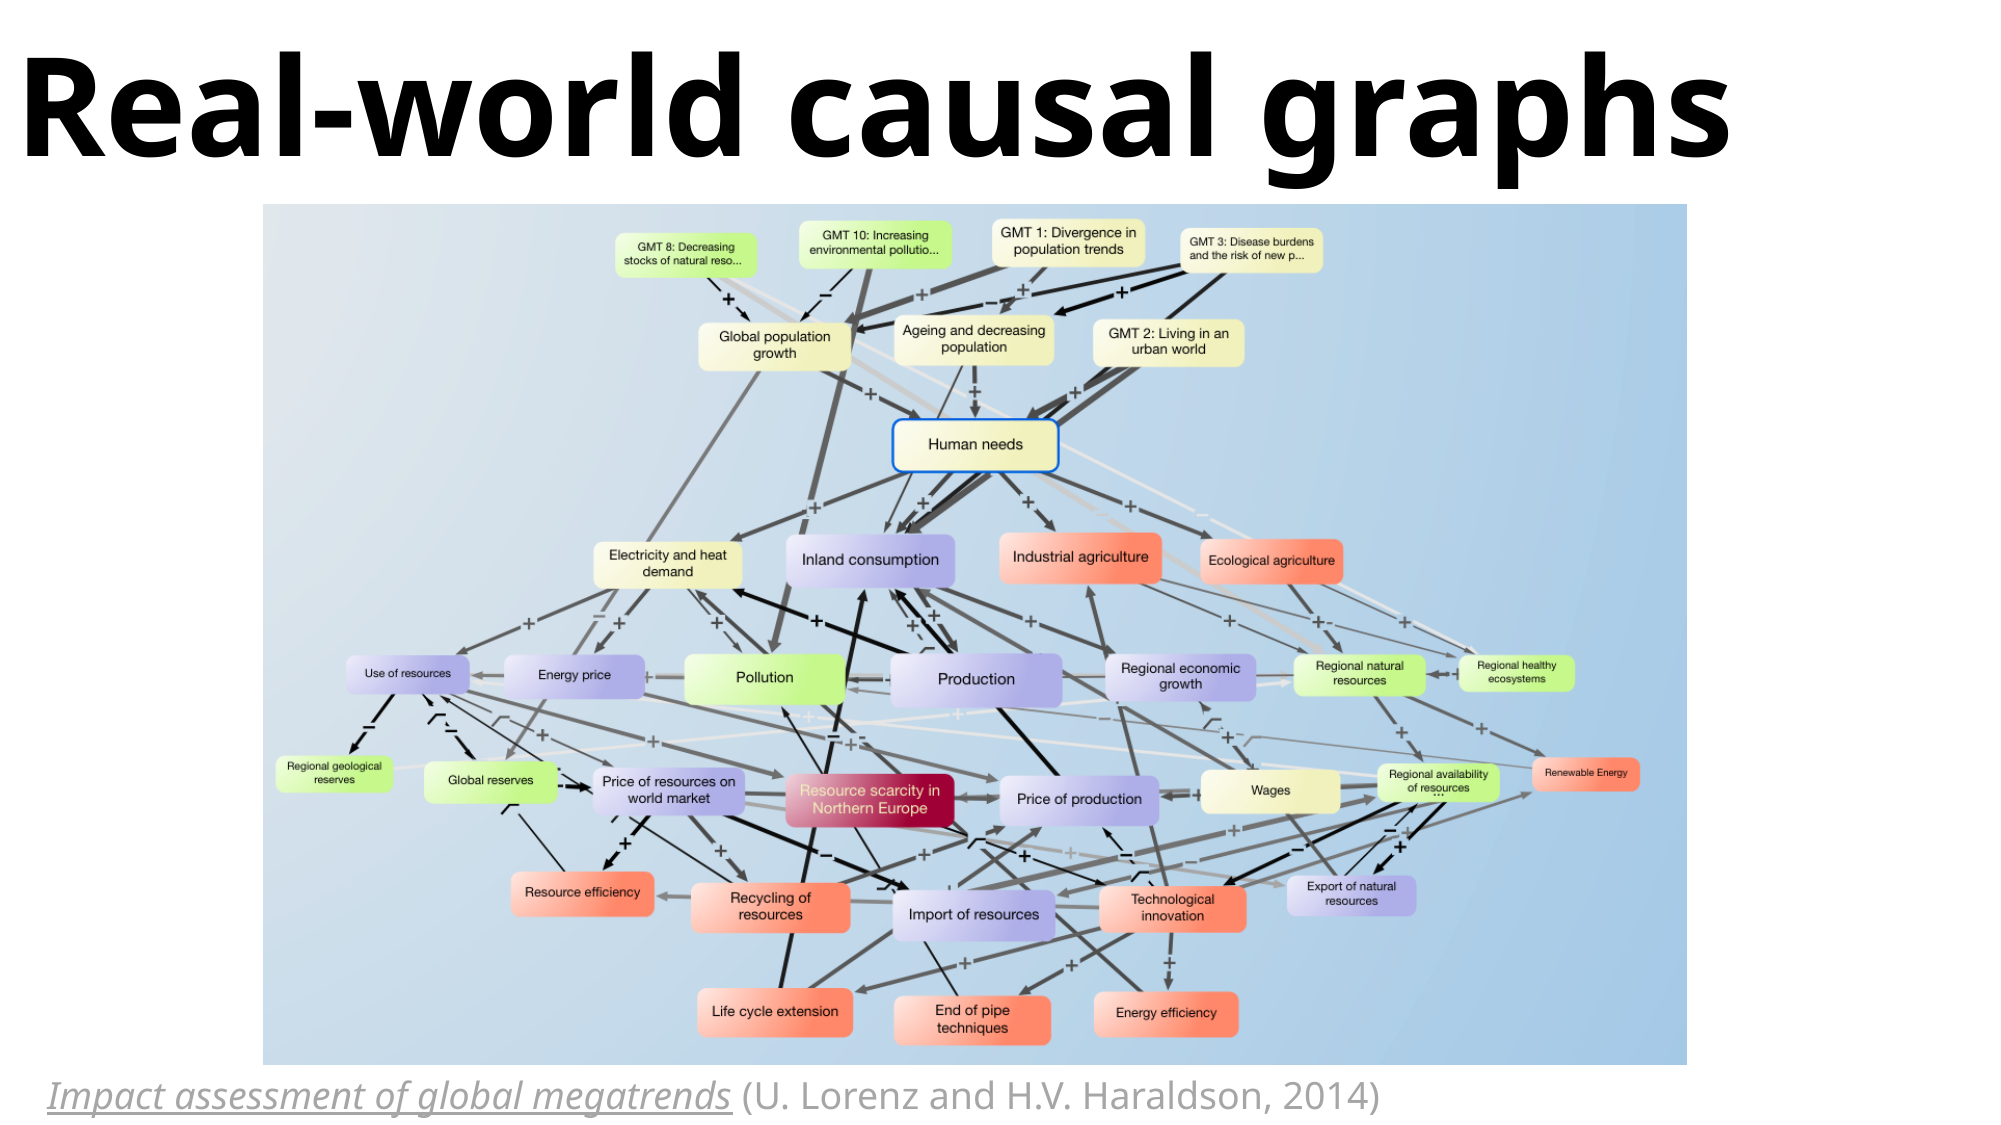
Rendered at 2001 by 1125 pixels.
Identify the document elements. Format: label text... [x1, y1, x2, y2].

text_box Impact assessment of global megatrends (U. Lorenz and H.V. Haraldson, 2014) [32, 1064, 1396, 1125]
title Real-world causal graphs [0, 3, 2000, 221]
picture [263, 204, 1687, 1065]
